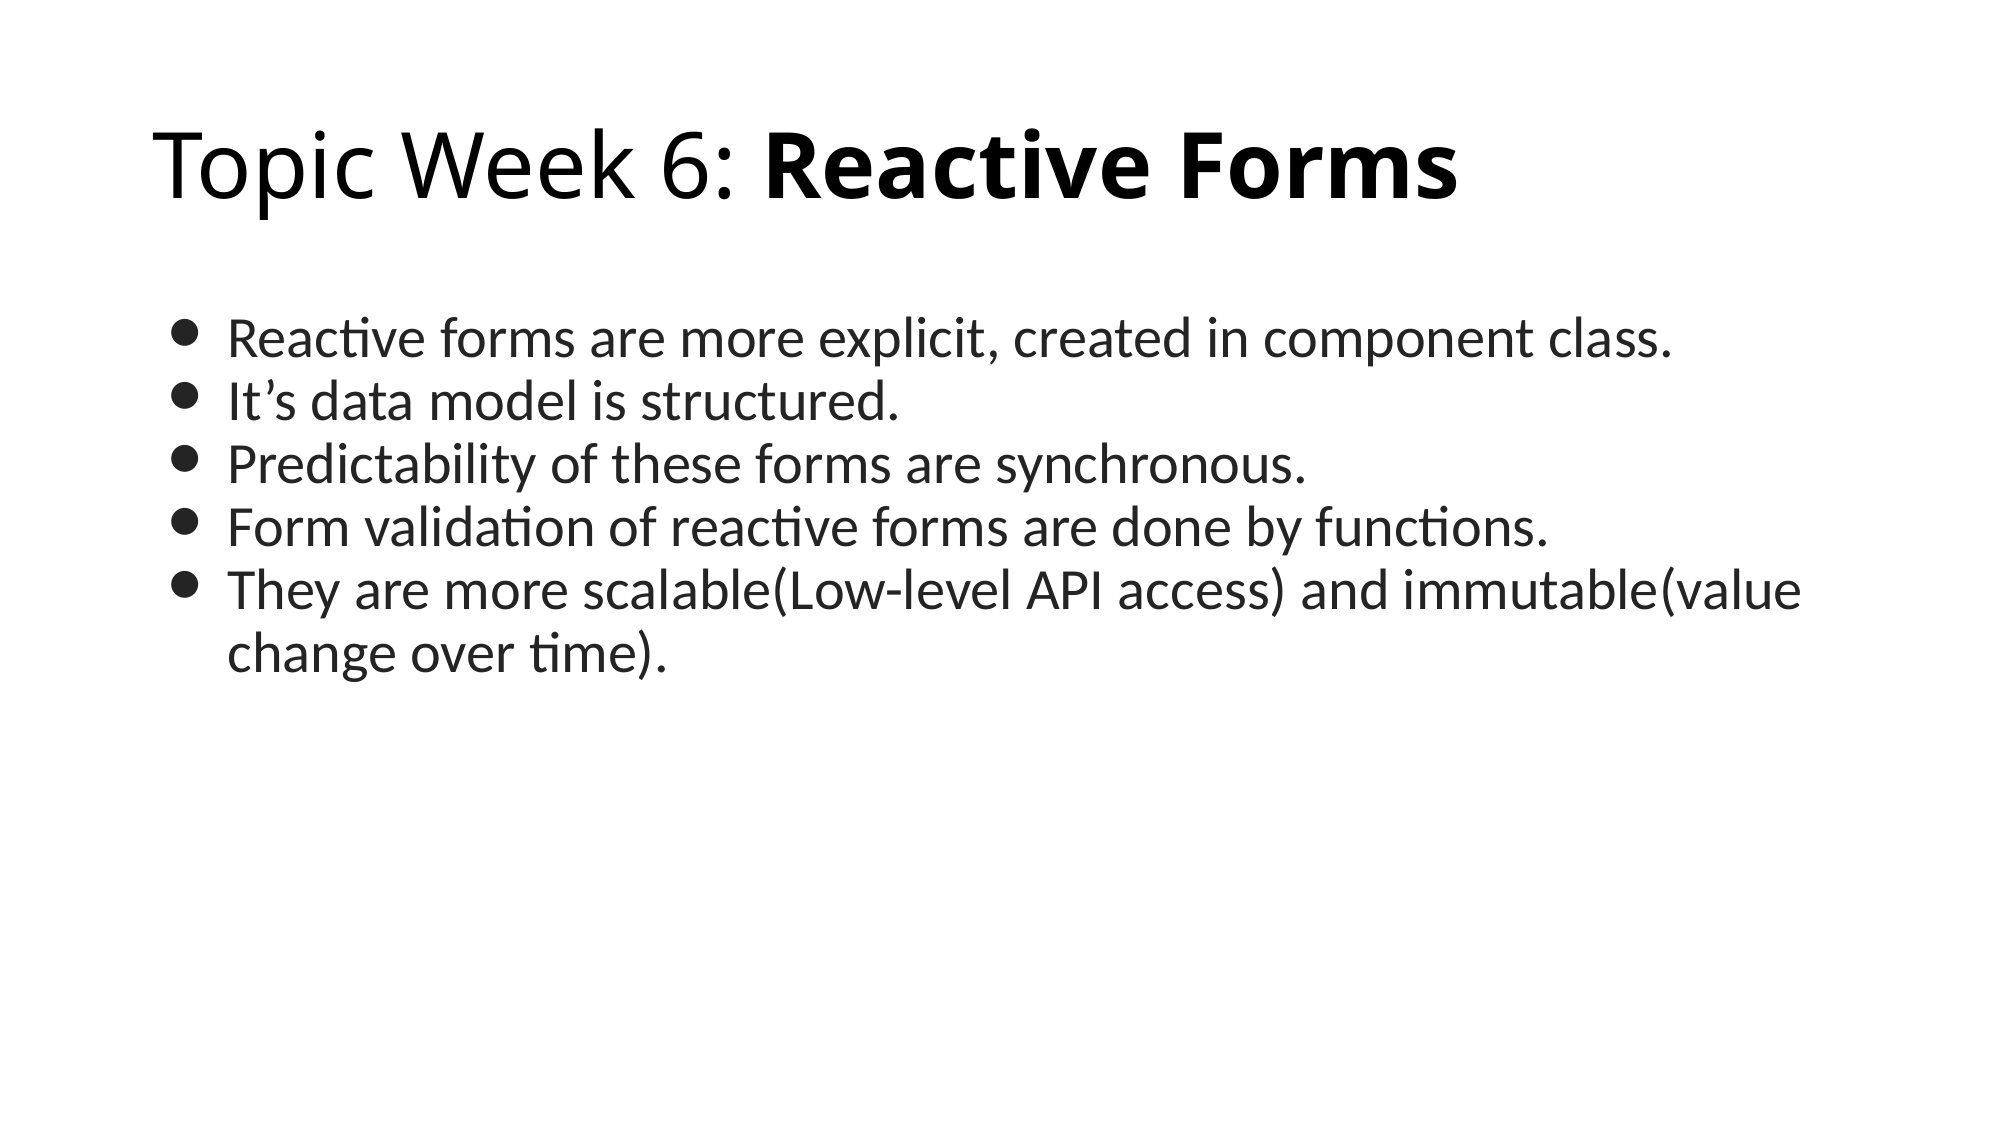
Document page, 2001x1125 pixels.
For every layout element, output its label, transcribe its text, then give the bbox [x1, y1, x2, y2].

title Topic Week 6: Reactive Forms [137, 59, 1863, 278]
list Reactive forms are more explicit, created in component class. It’s data model is structured. Predictability of these forms are synchronous. Form validation of reactive forms are done by functions. They are more scalable(Low-level API access) and immutable(value change over time). [137, 299, 1863, 1014]
